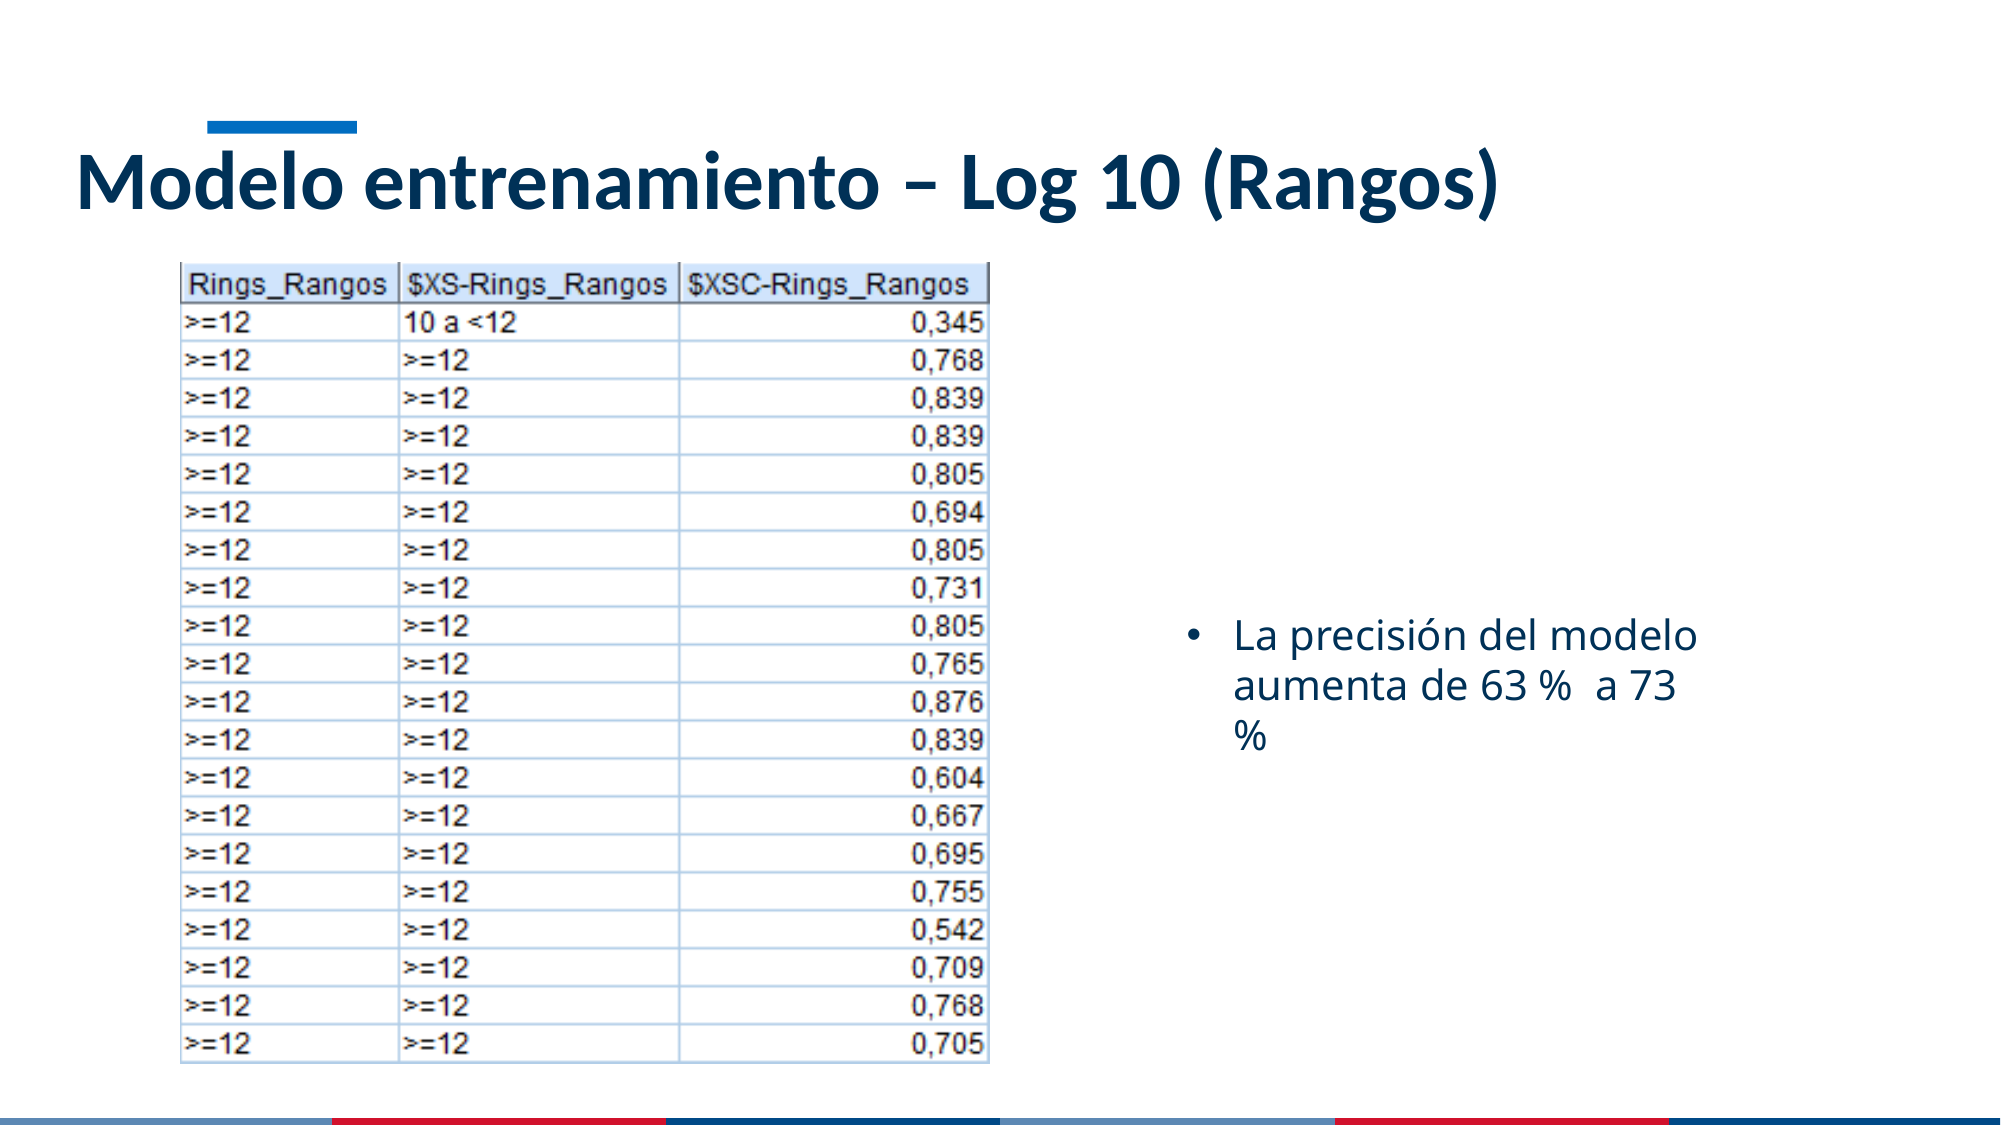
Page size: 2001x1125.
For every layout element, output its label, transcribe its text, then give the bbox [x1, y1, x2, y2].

text_box [206, 120, 358, 130]
picture [180, 262, 990, 1064]
text_box La precisión del modelo aumenta de 63 % a 73 % [1171, 601, 1724, 817]
text_box Modelo entrenamiento – Log 10 (Rangos) [60, 130, 1786, 266]
